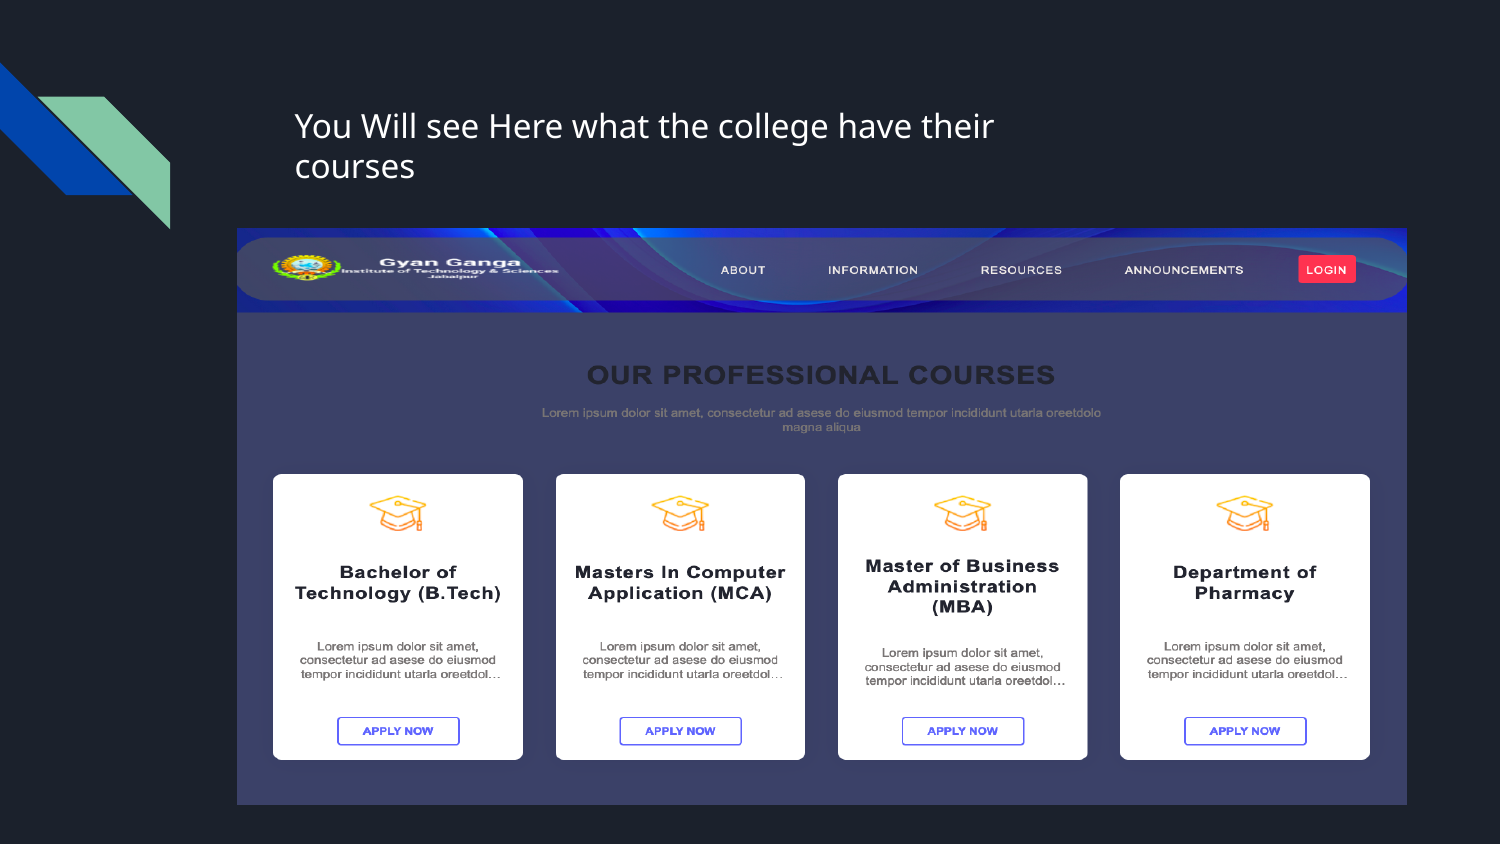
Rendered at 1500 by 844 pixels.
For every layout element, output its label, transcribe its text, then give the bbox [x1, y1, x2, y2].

text_box You Will see Here what the college have their courses [279, 90, 1122, 201]
picture [237, 228, 1407, 806]
